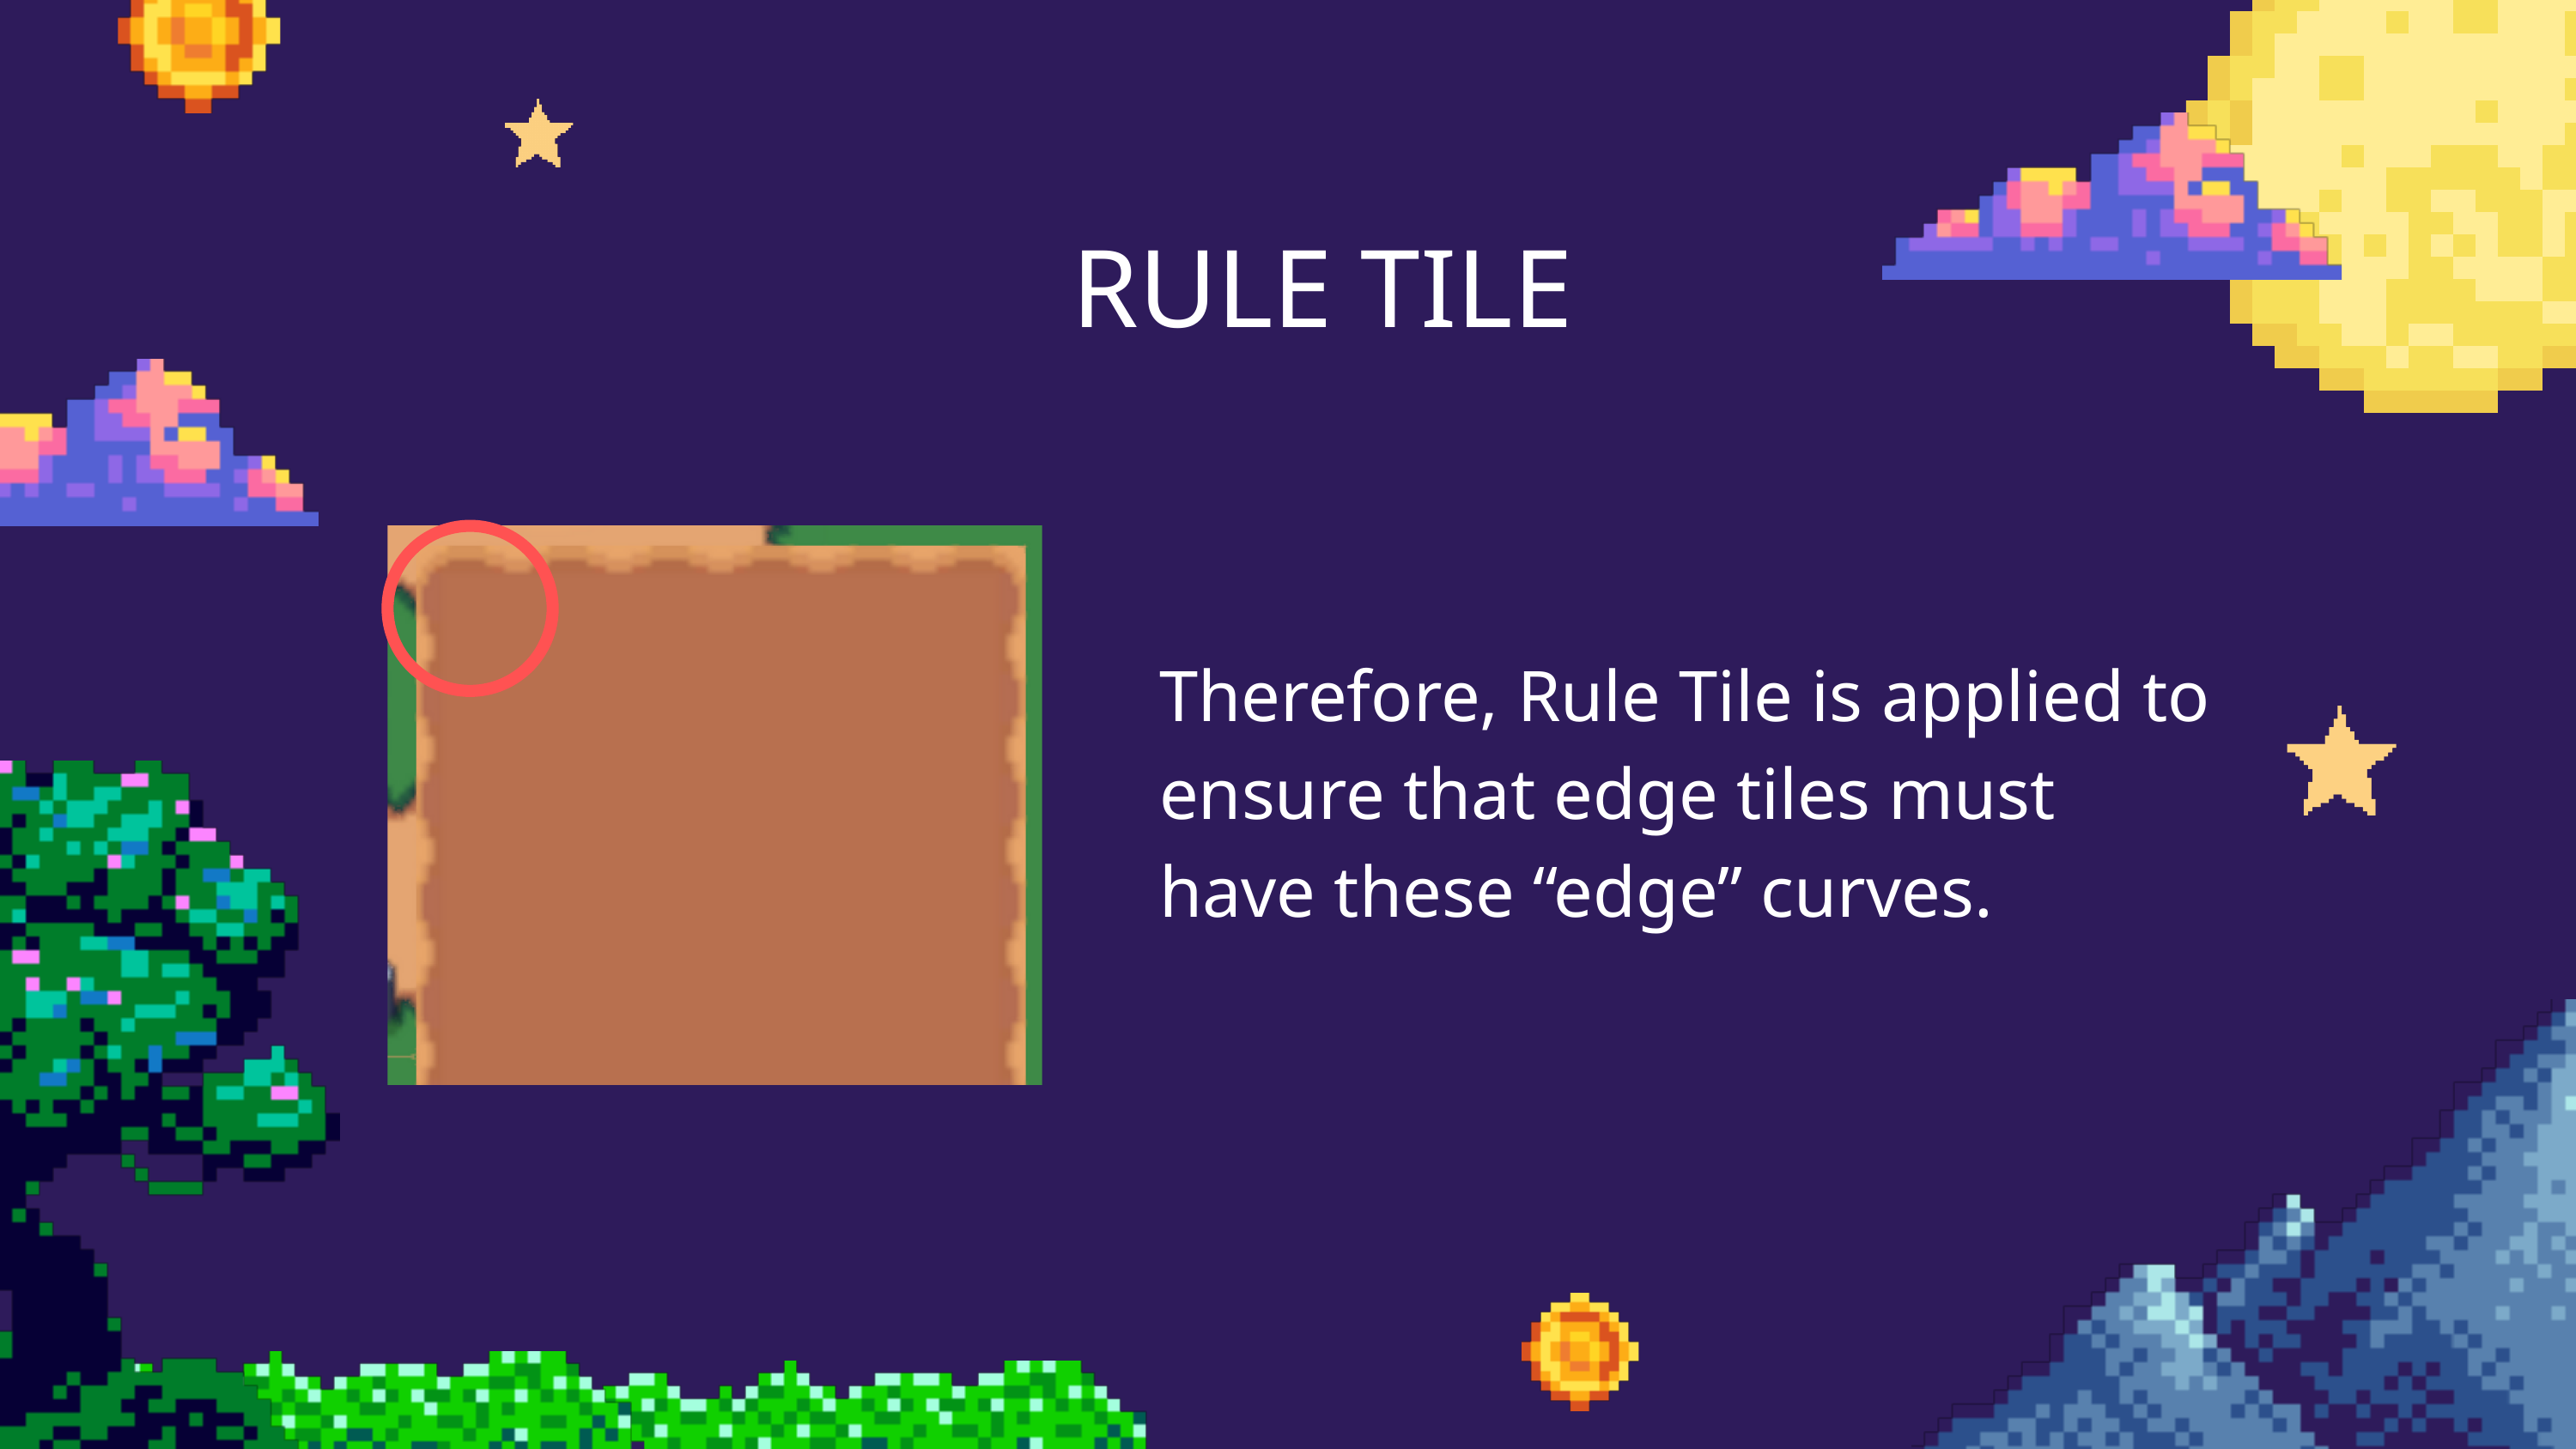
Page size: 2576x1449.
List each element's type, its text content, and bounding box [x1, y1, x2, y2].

text_box [1881, 112, 2342, 280]
text_box [1521, 1293, 1639, 1411]
text_box Therefore, Rule Tile is applied to ensure that edge tiles must have these “edge” curves. [1159, 638, 2226, 931]
text_box [118, 0, 281, 113]
text_box RULE TILE [372, 227, 2274, 349]
text_box [645, 1361, 1160, 1449]
text_box [387, 525, 1042, 1085]
text_box [505, 99, 574, 167]
text_box [1911, 999, 2576, 1449]
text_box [387, 525, 553, 692]
text_box [341, 1351, 645, 1449]
text_box [2287, 706, 2397, 815]
text_box [0, 761, 341, 1449]
text_box [0, 359, 319, 526]
text_box [2185, 0, 2576, 413]
